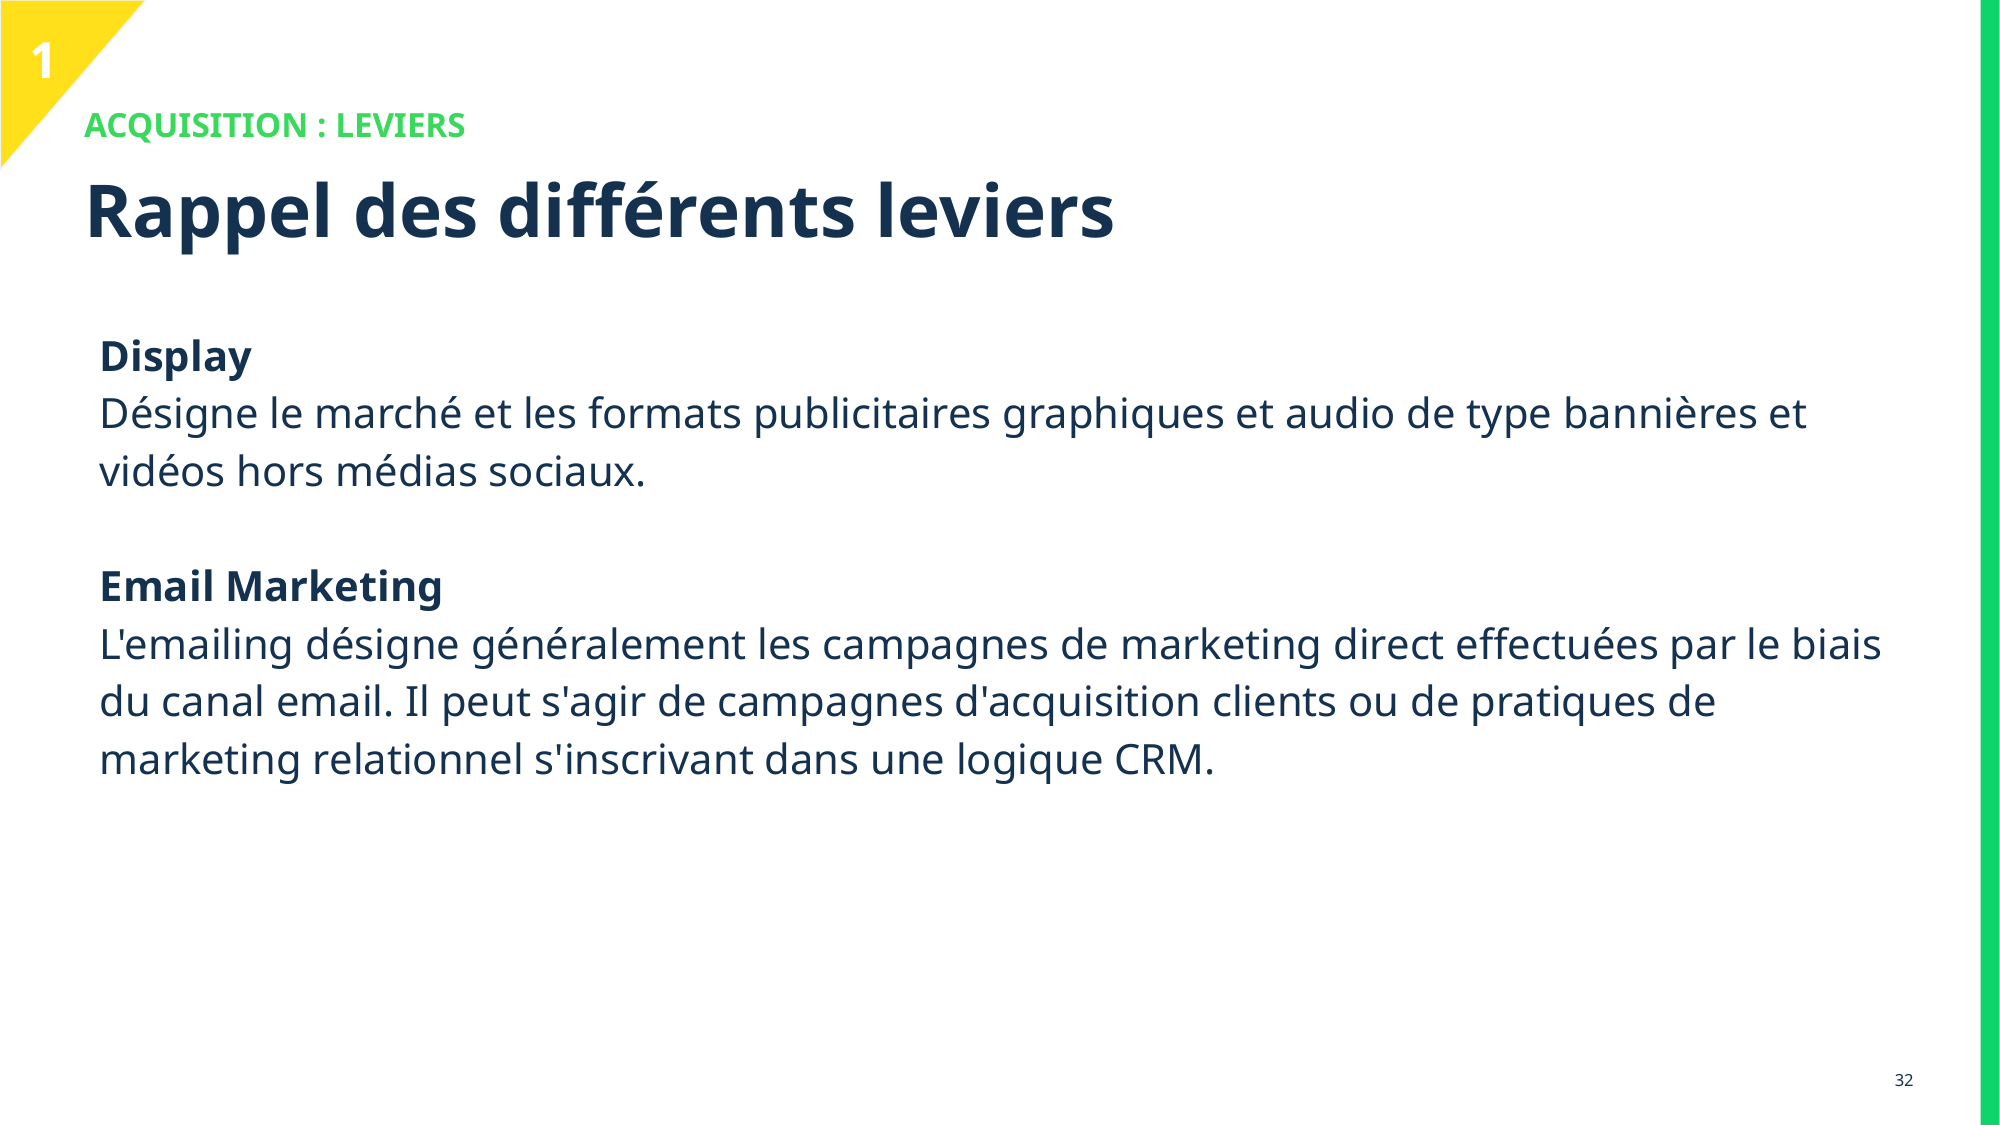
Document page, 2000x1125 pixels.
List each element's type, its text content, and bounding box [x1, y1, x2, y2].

text_box [0, 0, 146, 170]
title Rappel des différents leviers [76, 158, 1881, 261]
text_box [74, 311, 1922, 377]
text_box 1 [14, 13, 155, 103]
list Display Désigne le marché et les formats publicitaires graphiques et audio de type bannières et vidéos hors médias sociaux. Email Marketing L'emailing désigne généralement les campagnes de marketing direct effectuées par le biais du canal email. Il peut s'agir de campagnes d'acquisition clients ou de pratiques de marketing relationnel s'inscrivant dans une logique CRM. [92, 314, 1911, 978]
slide_number ‹#› [1799, 747, 1922, 1125]
title ACQUISITION : LEVIERS [76, 50, 1881, 153]
